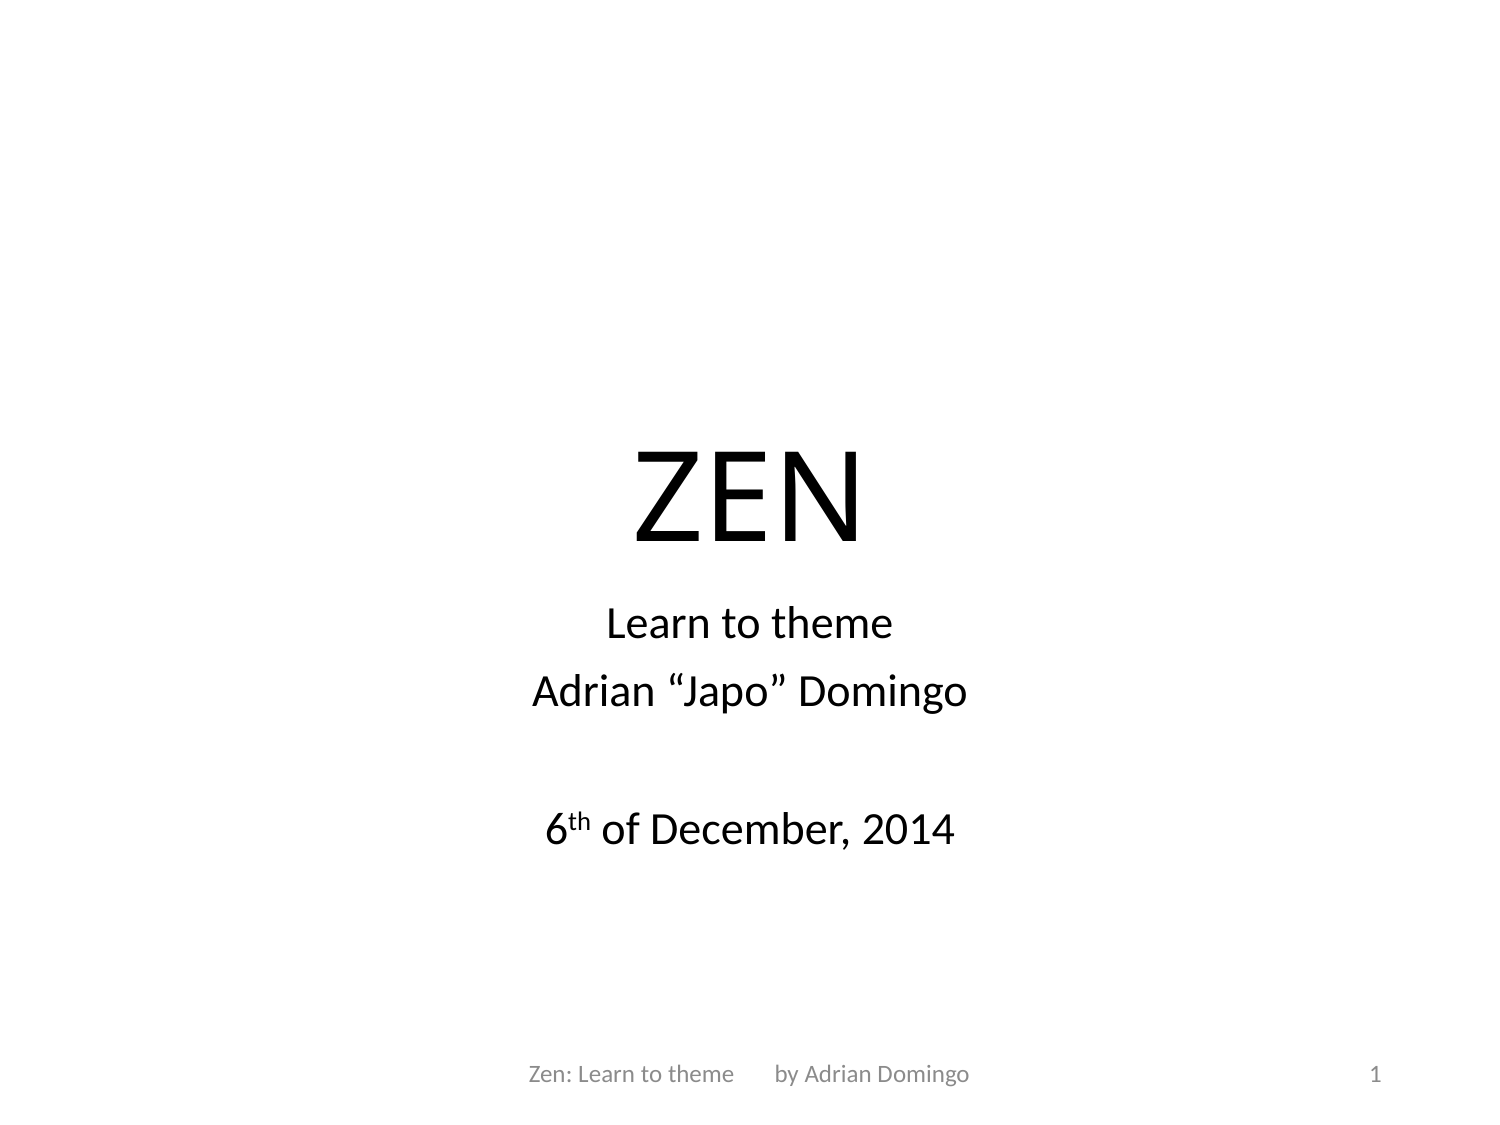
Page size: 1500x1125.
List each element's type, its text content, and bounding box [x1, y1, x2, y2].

slide_number 1 [1059, 1042, 1397, 1103]
subtitle Learn to theme Adrian “Japo” Domingo 6th of December, 2014 [187, 590, 1313, 863]
title ZEN [112, 184, 1388, 576]
footer Zen: Learn to theme by Adrian Domingo [496, 1042, 1004, 1103]
